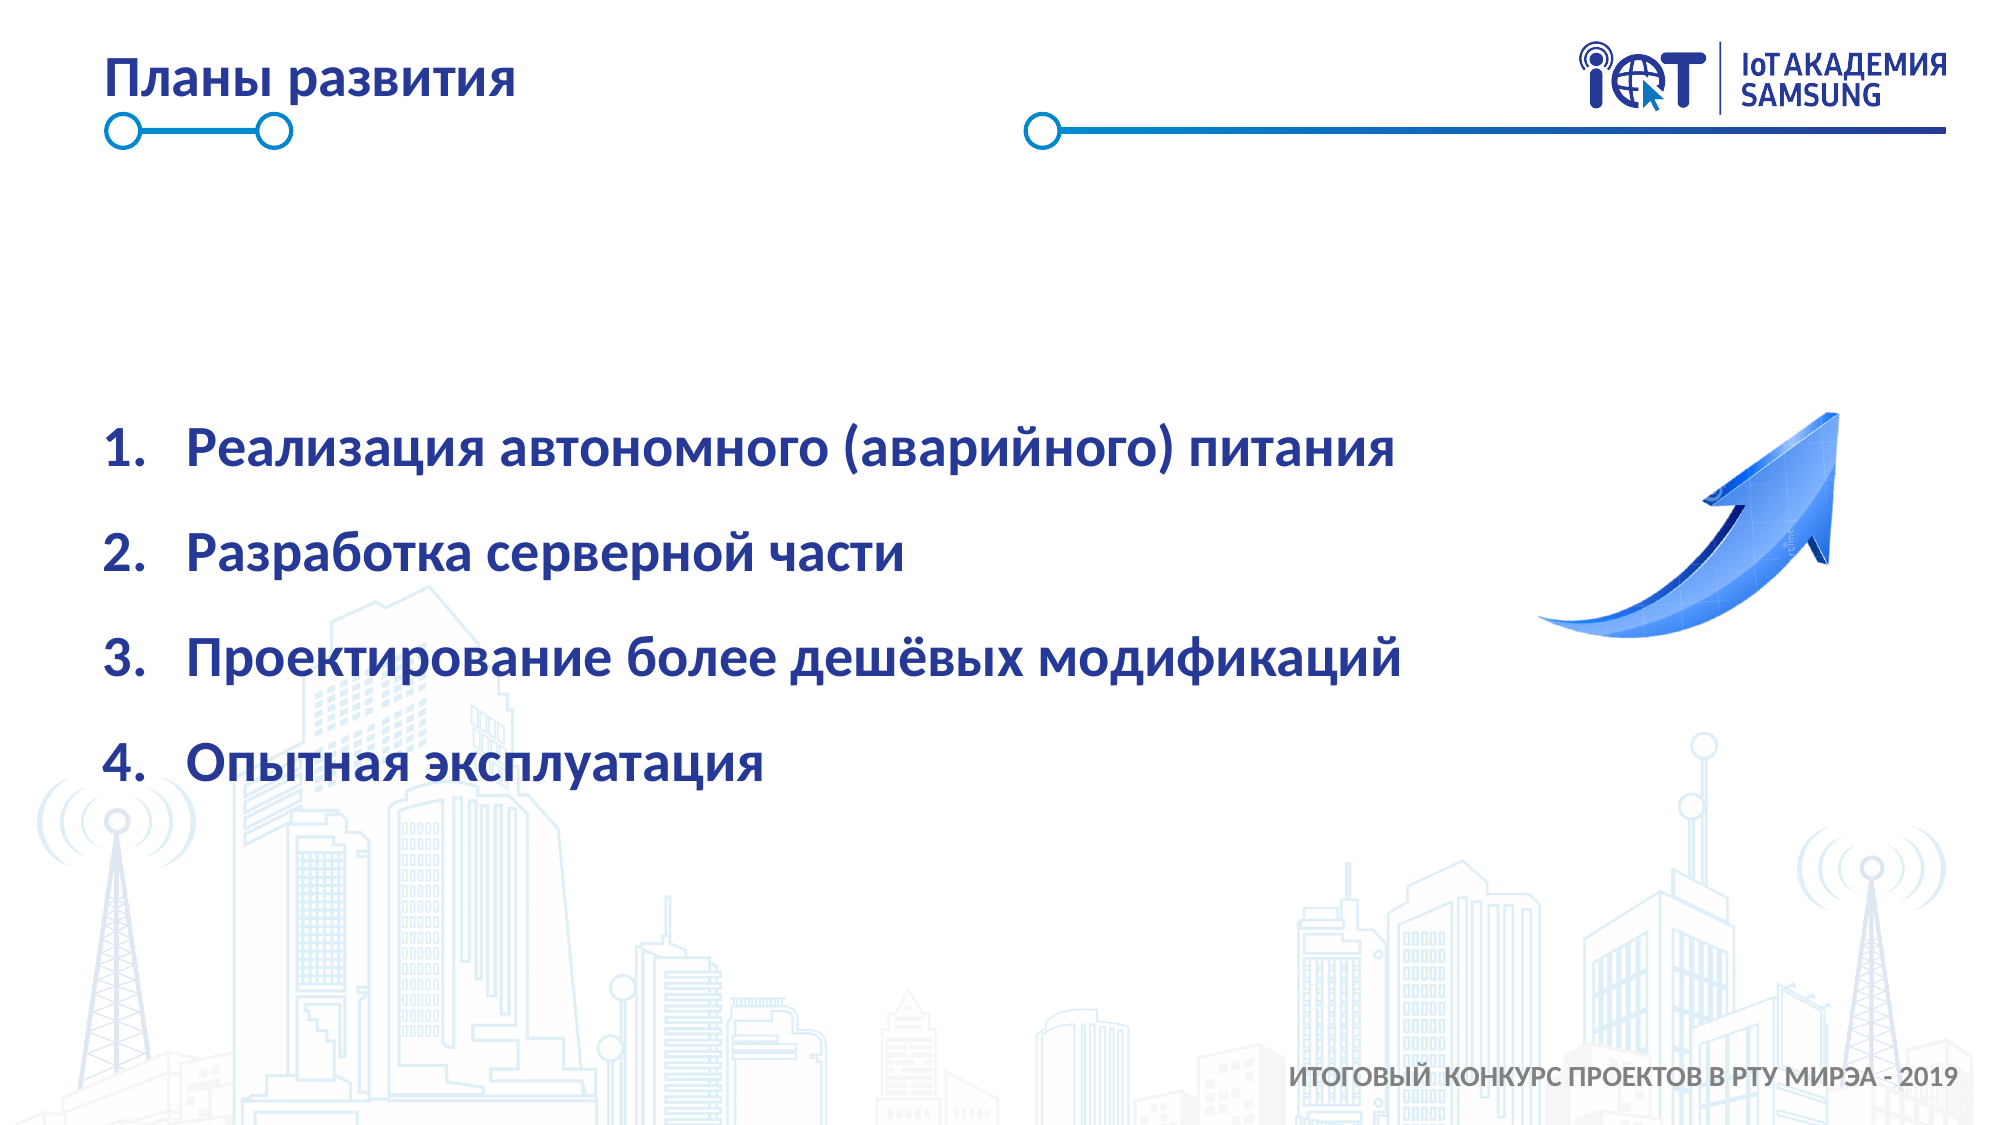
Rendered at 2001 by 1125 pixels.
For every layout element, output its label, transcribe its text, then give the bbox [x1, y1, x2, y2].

picture [1579, 41, 1946, 115]
text_box Реализация автономного (аварийного) питания Разработка серверной части Проектирование более дешёвых модификаций Опытная эксплуатация [87, 173, 1603, 993]
picture [1476, 289, 1963, 796]
title Планы развития [89, 46, 1532, 113]
